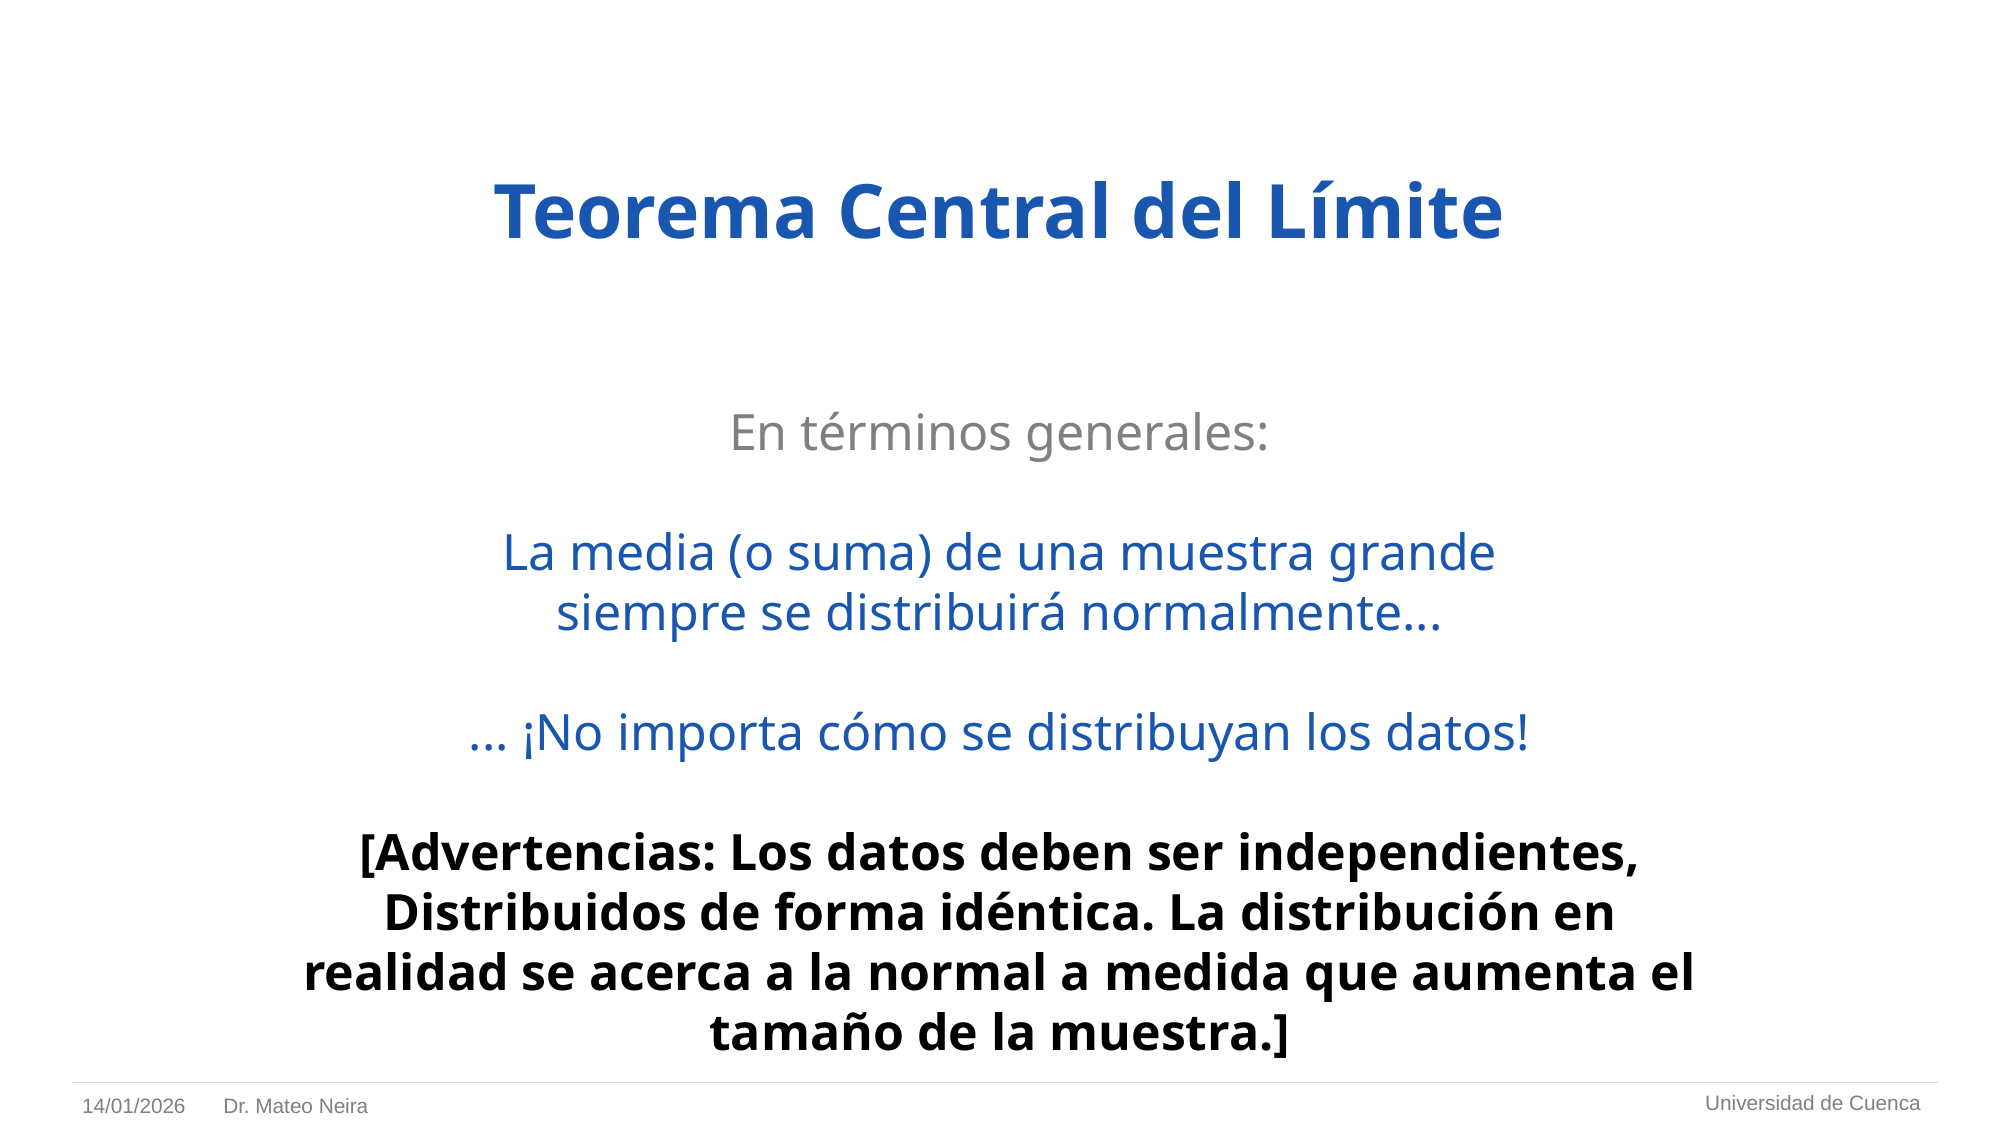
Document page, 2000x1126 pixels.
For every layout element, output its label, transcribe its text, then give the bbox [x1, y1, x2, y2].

text_box En términos generales: La media (o suma) de una muestra grande siempre se distribuirá normalmente... ... ¡No importa cómo se distribuyan los datos! [Advertencias: Los datos deben ser independientes, Distribuidos de forma idéntica. La distribución en realidad se acerca a la normal a medida que aumenta el tamaño de la muestra.] [249, 393, 1750, 1126]
text_box Teorema Central del Límite [249, 151, 1750, 279]
